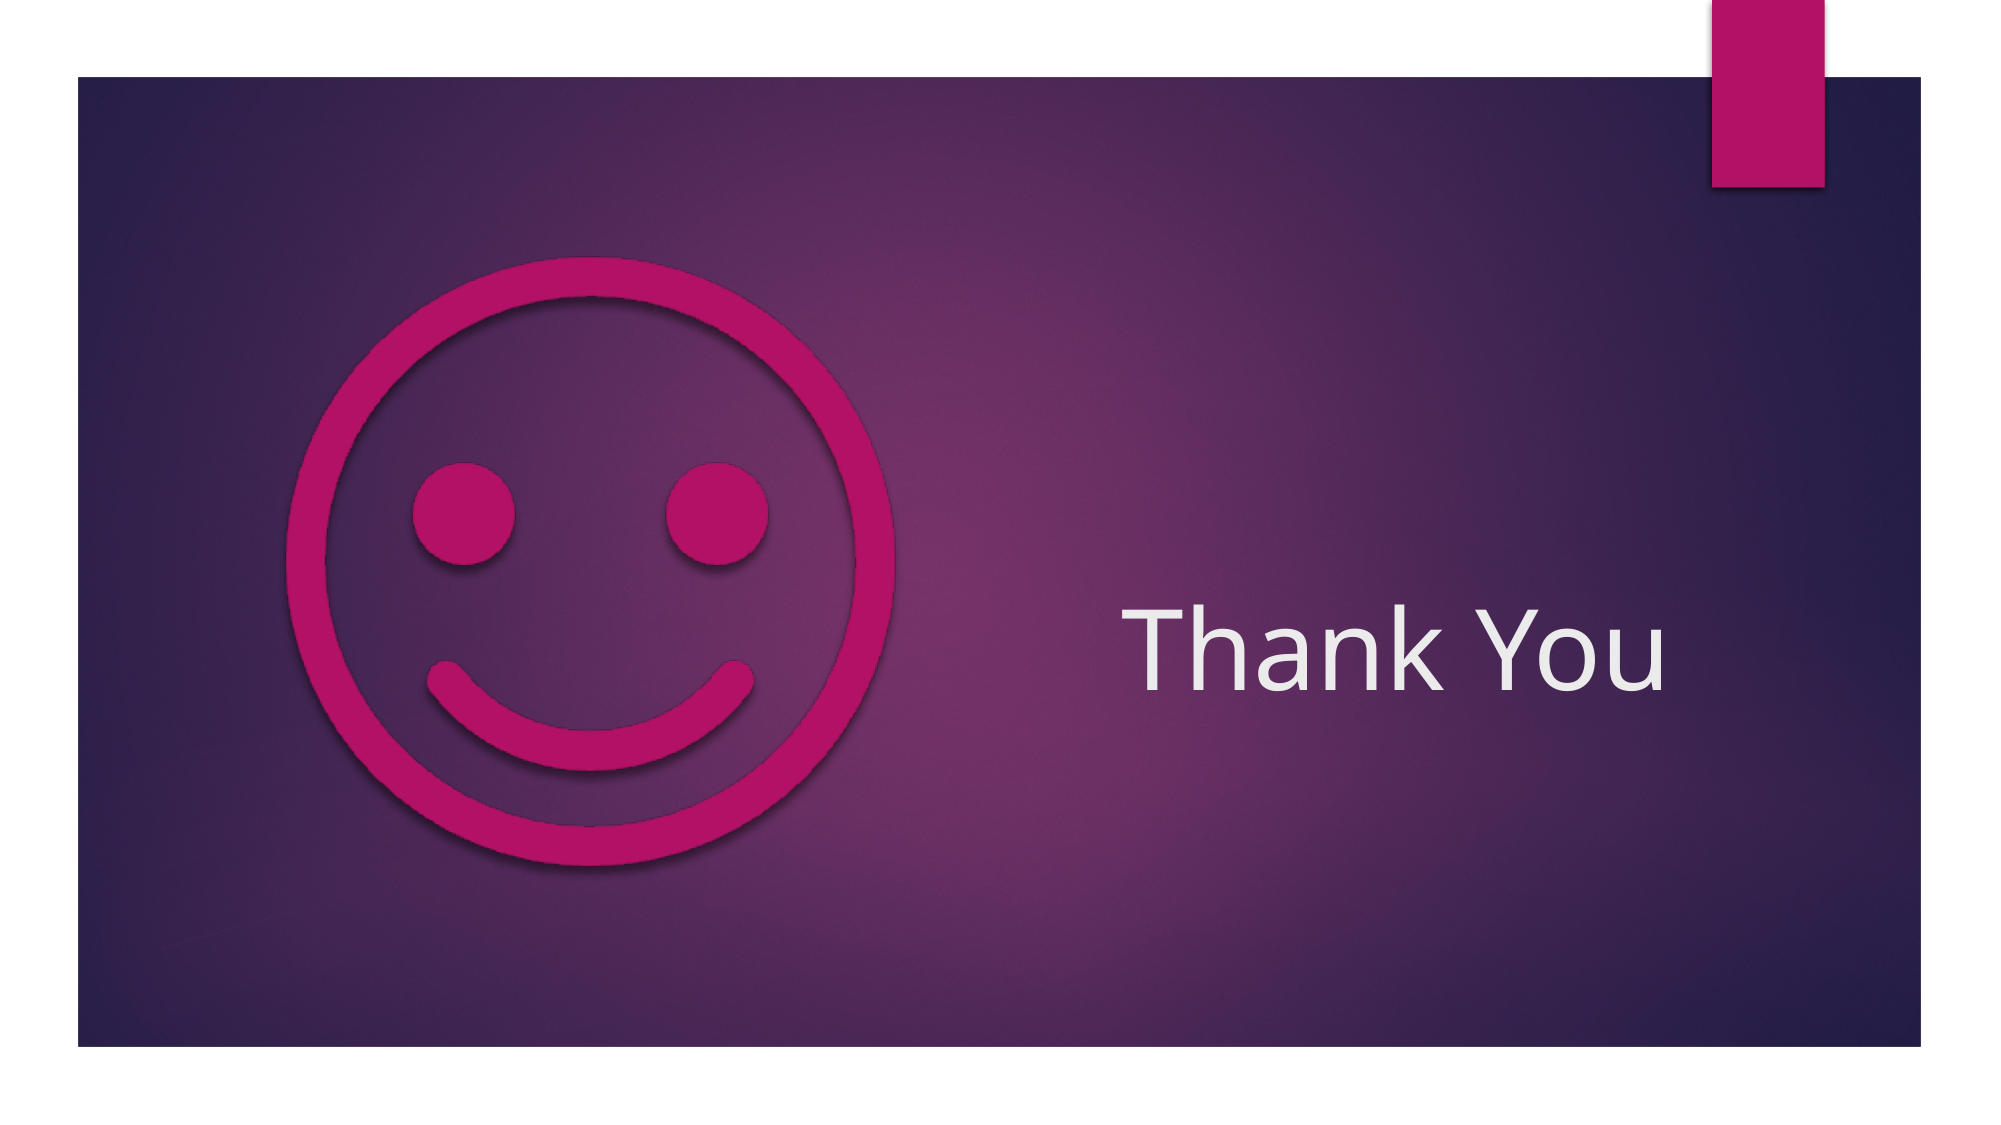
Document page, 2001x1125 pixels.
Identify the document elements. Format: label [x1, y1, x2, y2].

text_box [0, 0, 2000, 1125]
picture [211, 182, 971, 943]
